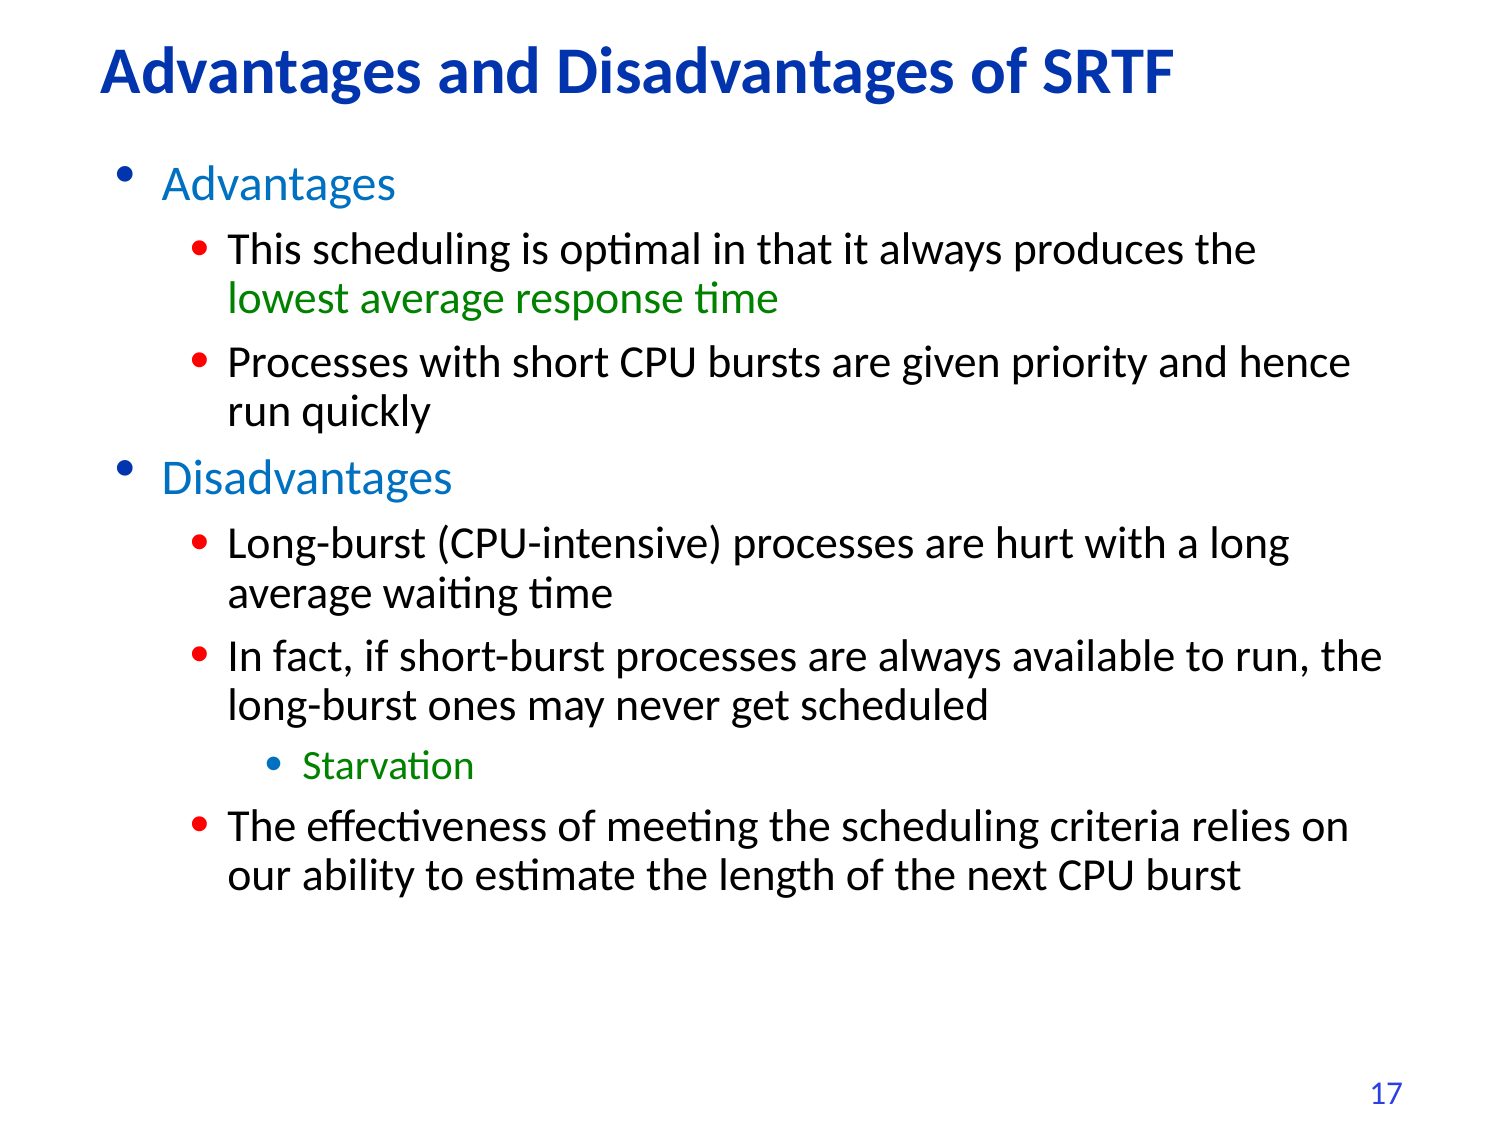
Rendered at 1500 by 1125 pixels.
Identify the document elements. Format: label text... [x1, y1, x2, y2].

title Advantages and Disadvantages of SRTF [85, 28, 1261, 117]
list Advantages This scheduling is optimal in that it always produces the lowest average response time Processes with short CPU bursts are given priority and hence run quickly Disadvantages Long-burst (CPU-intensive) processes are hurt with a long average waiting time In fact, if short-burst processes are always available to run, the long-burst ones may never get scheduled Starvation The effectiveness of meeting the scheduling criteria relies on our ability to estimate the length of the next CPU burst [99, 149, 1400, 988]
